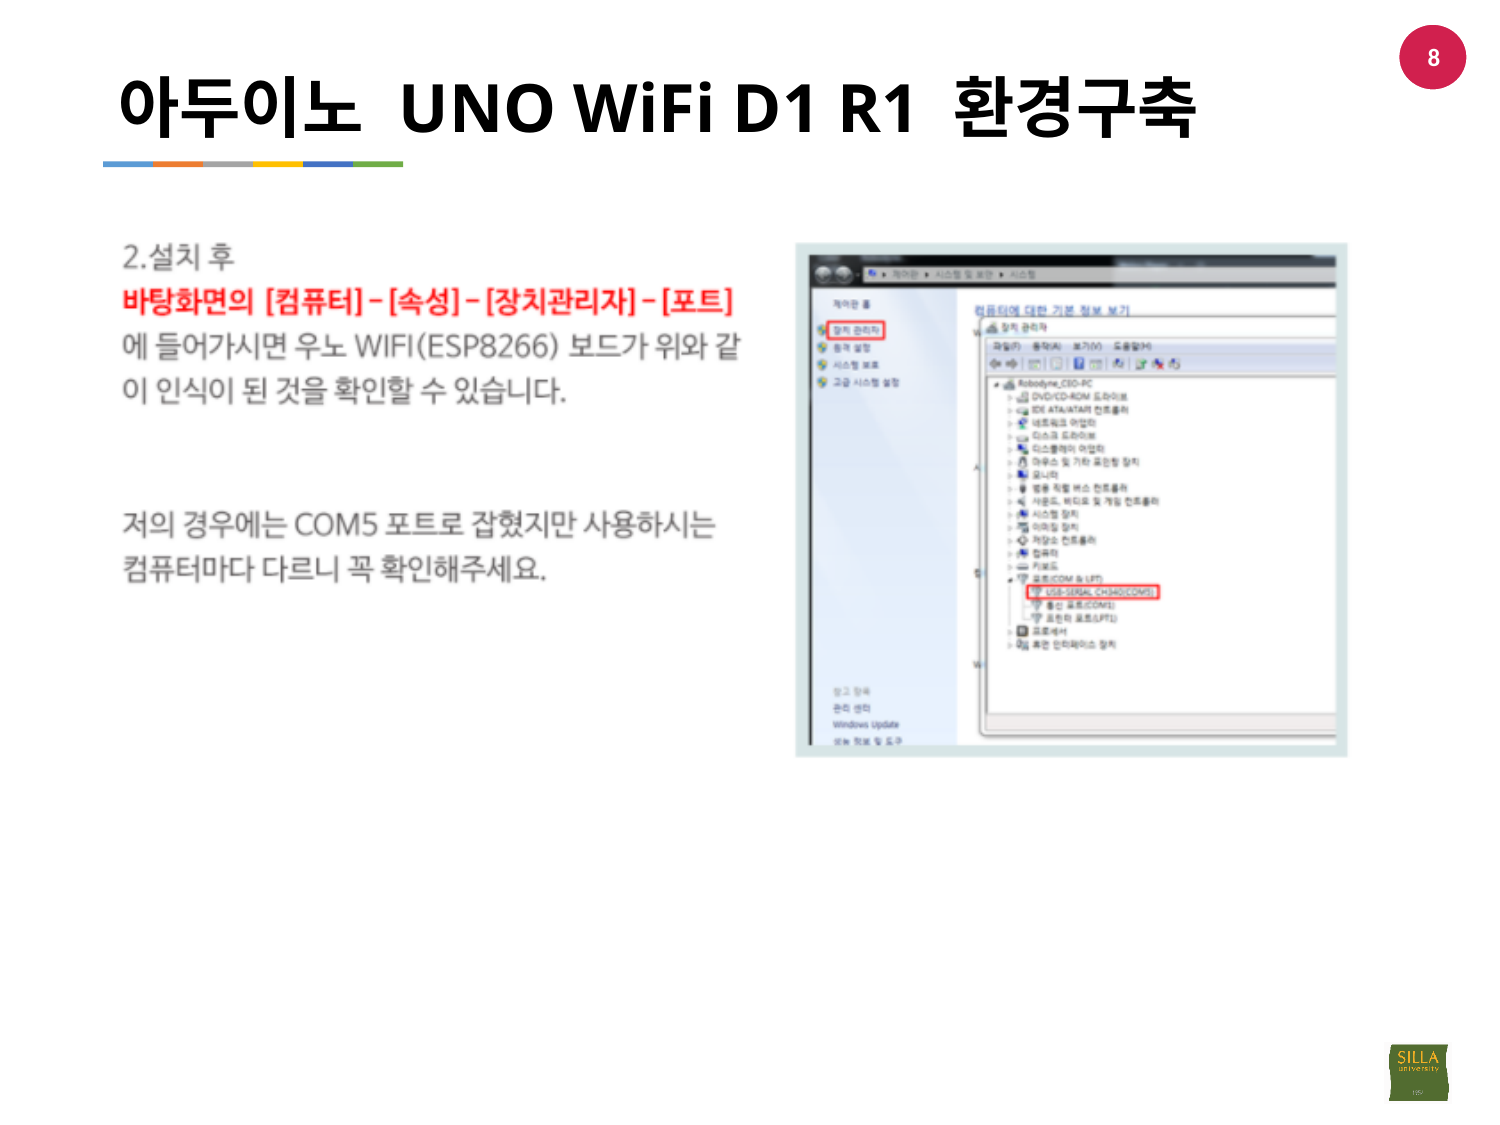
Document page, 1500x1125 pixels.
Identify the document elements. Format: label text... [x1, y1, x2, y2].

slide_number 8 [1400, 23, 1468, 89]
title 아두이노 UNO WiFi D1 R1 환경구축 [103, 59, 1365, 162]
picture [103, 225, 1371, 783]
picture [1384, 1042, 1452, 1104]
